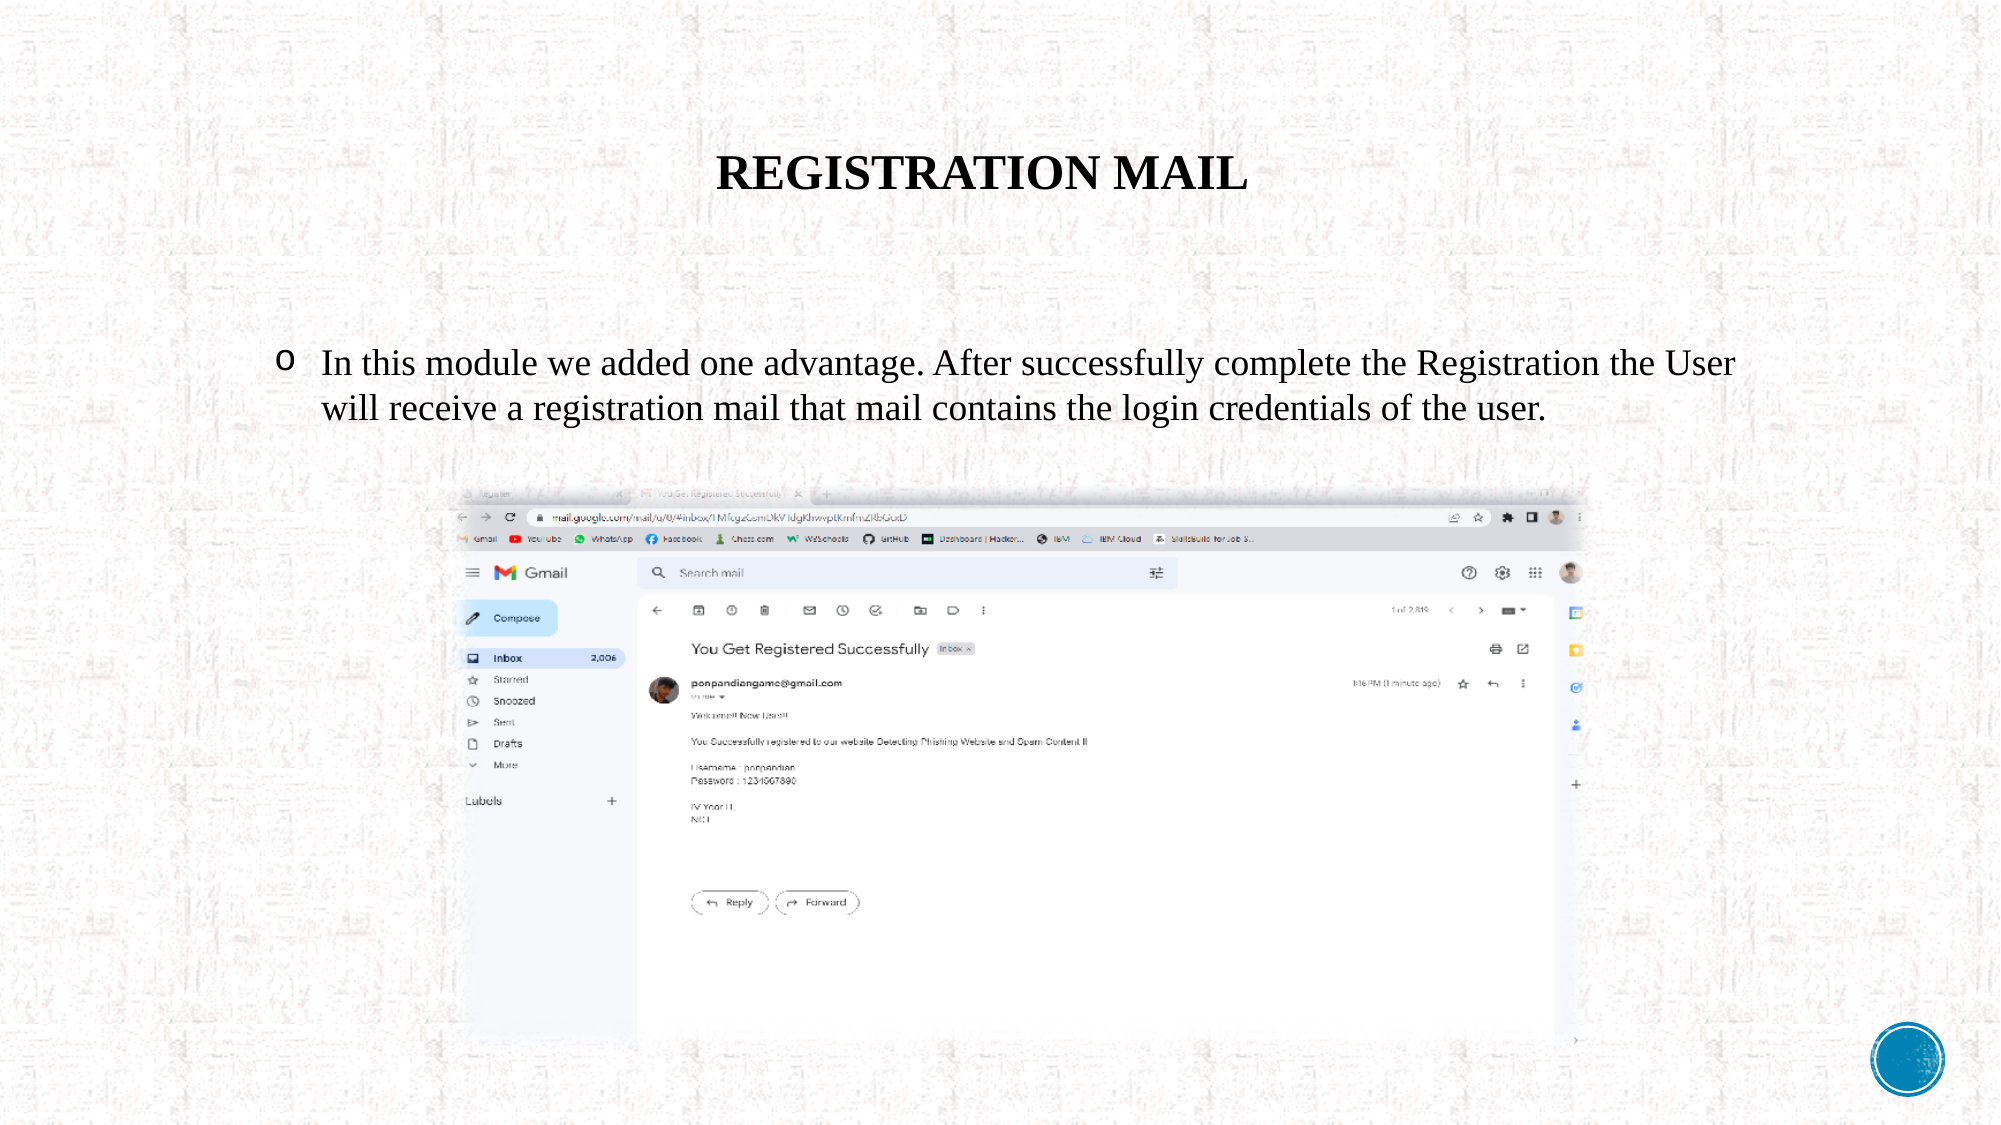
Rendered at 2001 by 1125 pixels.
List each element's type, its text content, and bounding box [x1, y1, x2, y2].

text_box In this module we added one advantage. After successfully complete the Registration the User will receive a registration mail that mail contains the login credentials of the user. [259, 330, 1820, 436]
picture [0, 0, 2001, 1125]
text_box REGISTRATION MAIL [701, 132, 1265, 208]
